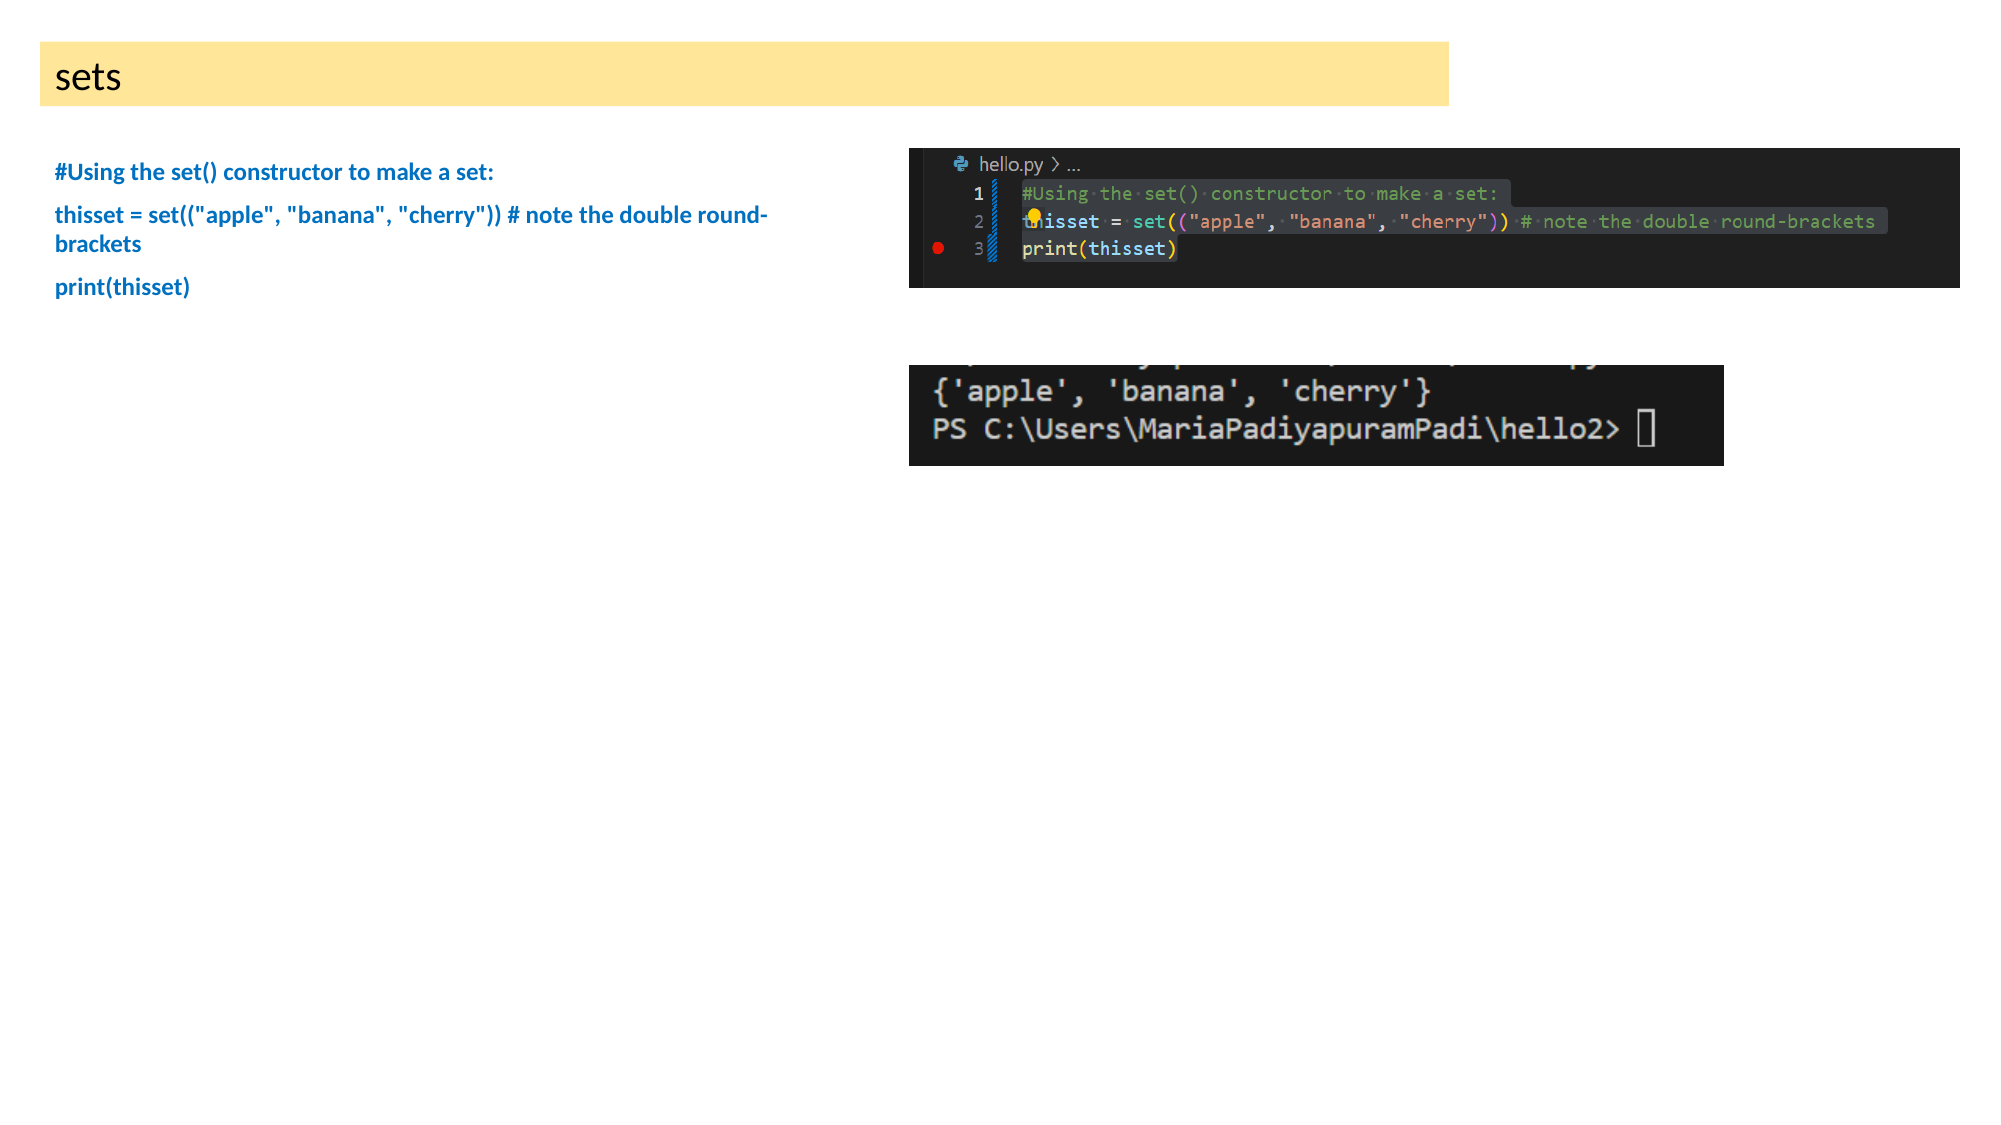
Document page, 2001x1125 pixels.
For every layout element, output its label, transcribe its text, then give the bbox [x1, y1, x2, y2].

text_box sets [40, 41, 1449, 107]
text_box #Using the set() constructor to make a set: thisset = set(("apple", "banana", "cherry")) # note the double round-brackets print(thisset) [39, 148, 863, 308]
picture [909, 148, 1960, 288]
picture [909, 365, 1725, 466]
